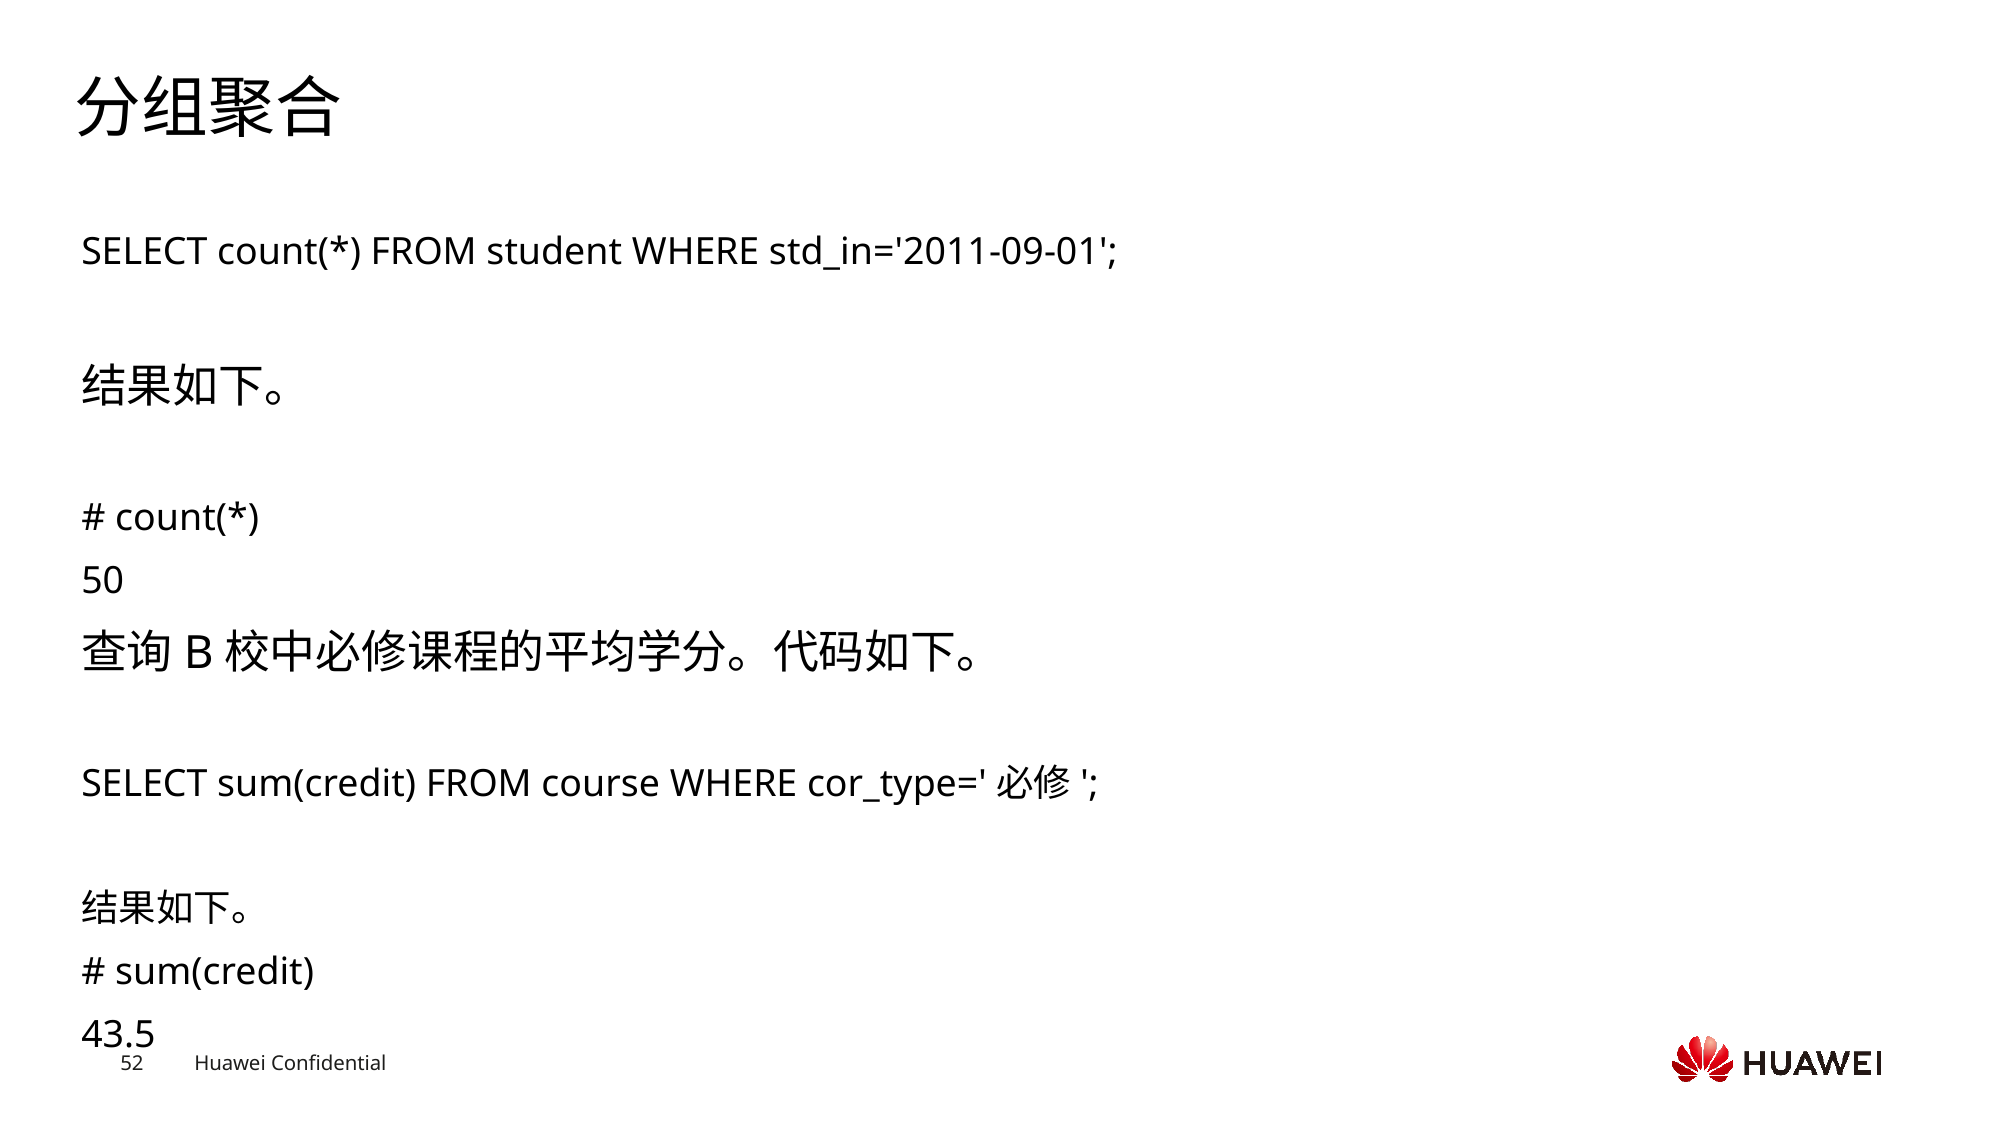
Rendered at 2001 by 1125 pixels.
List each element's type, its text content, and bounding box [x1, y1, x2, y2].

picture [1672, 1036, 1881, 1082]
title 分组聚合 [74, 73, 1928, 238]
text_box SELECT count(*) FROM student WHERE std_in='2011-09-01'; 结果如下。 # count(*) 50 查询B校中必修课程的平均学分。代码如下。 SELECT sum(credit) FROM course WHERE cor_type='必修'; 结果如下。 # sum(credit) 43.5 [66, 201, 1874, 1063]
